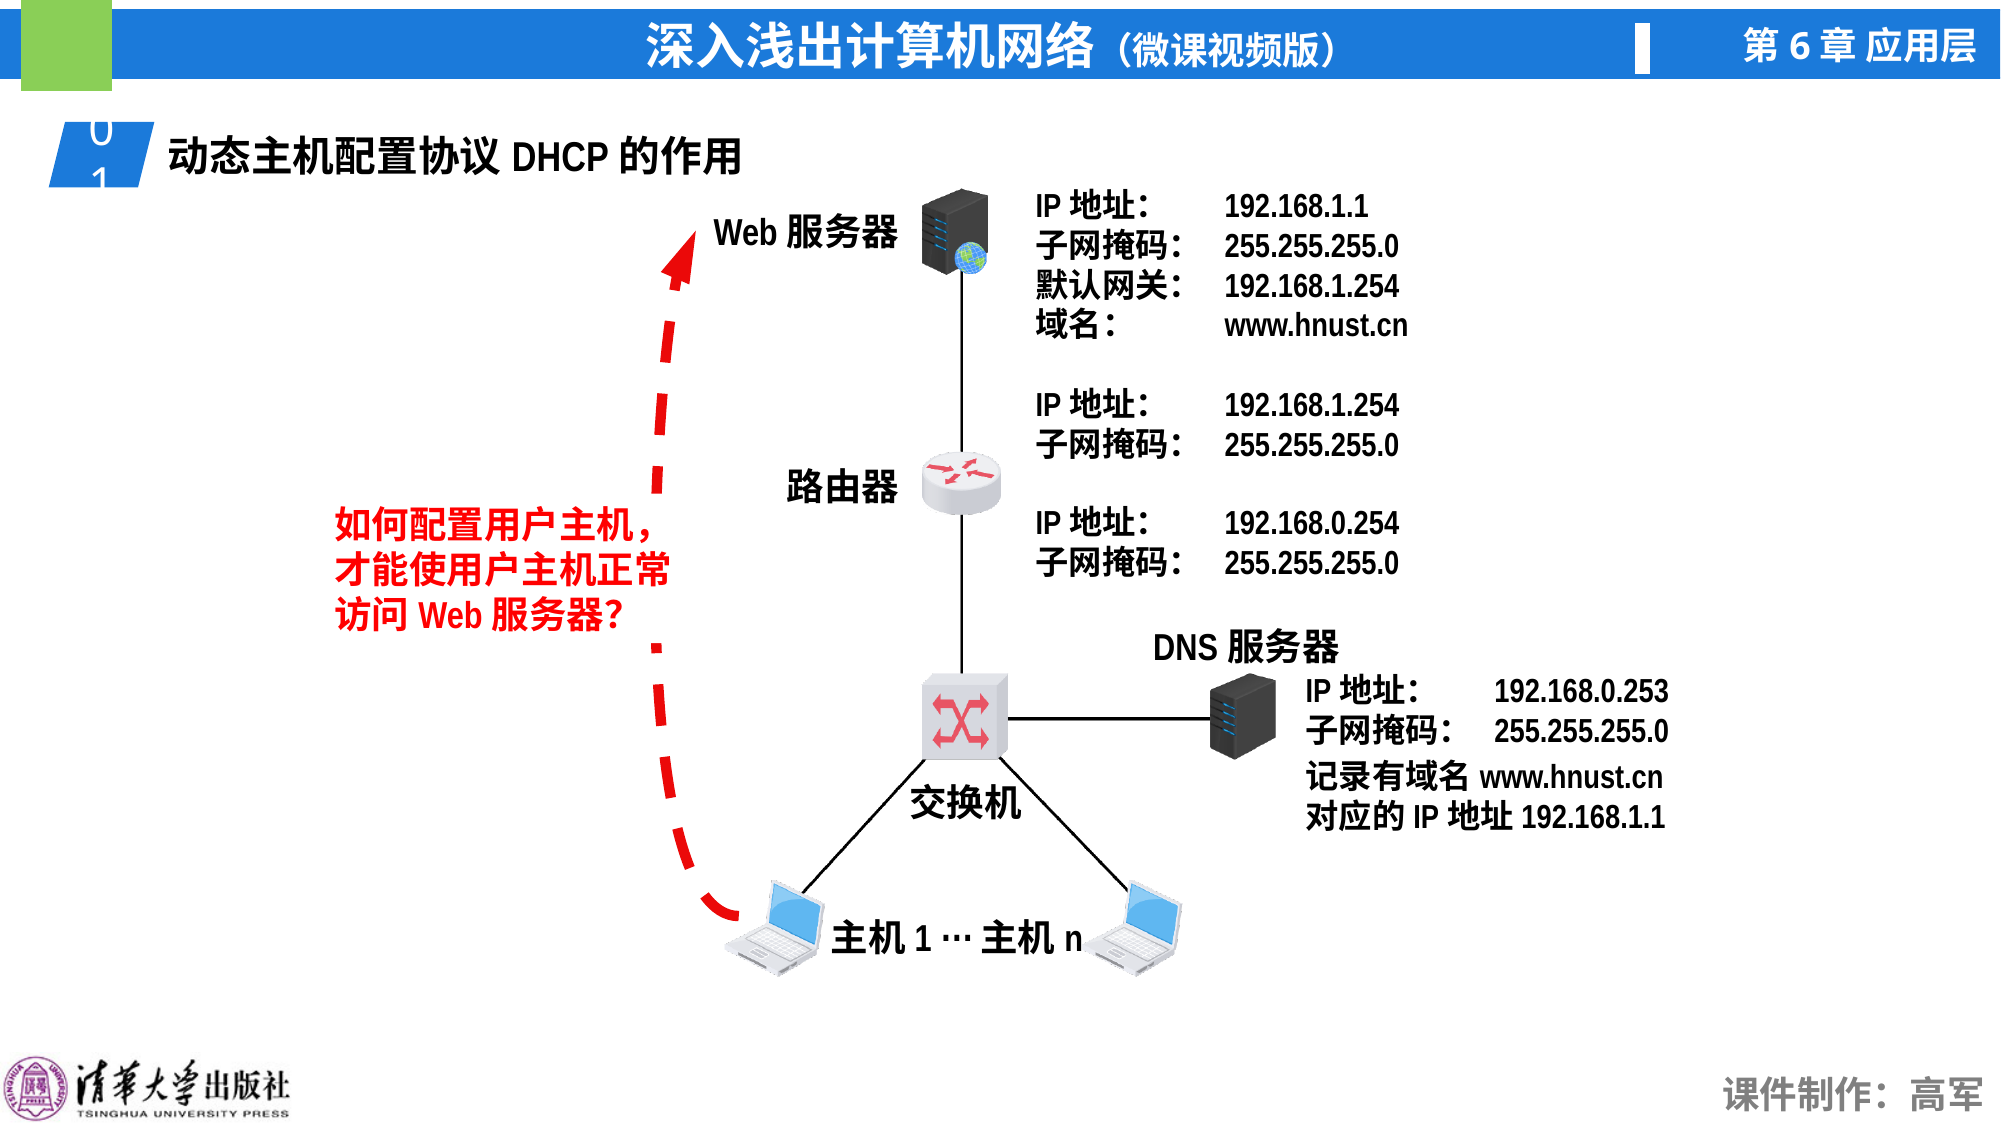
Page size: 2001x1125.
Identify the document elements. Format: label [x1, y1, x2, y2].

text_box [695, 176, 1735, 977]
text_box [49, 122, 1066, 189]
picture [0, 1052, 310, 1125]
text_box [319, 231, 739, 917]
